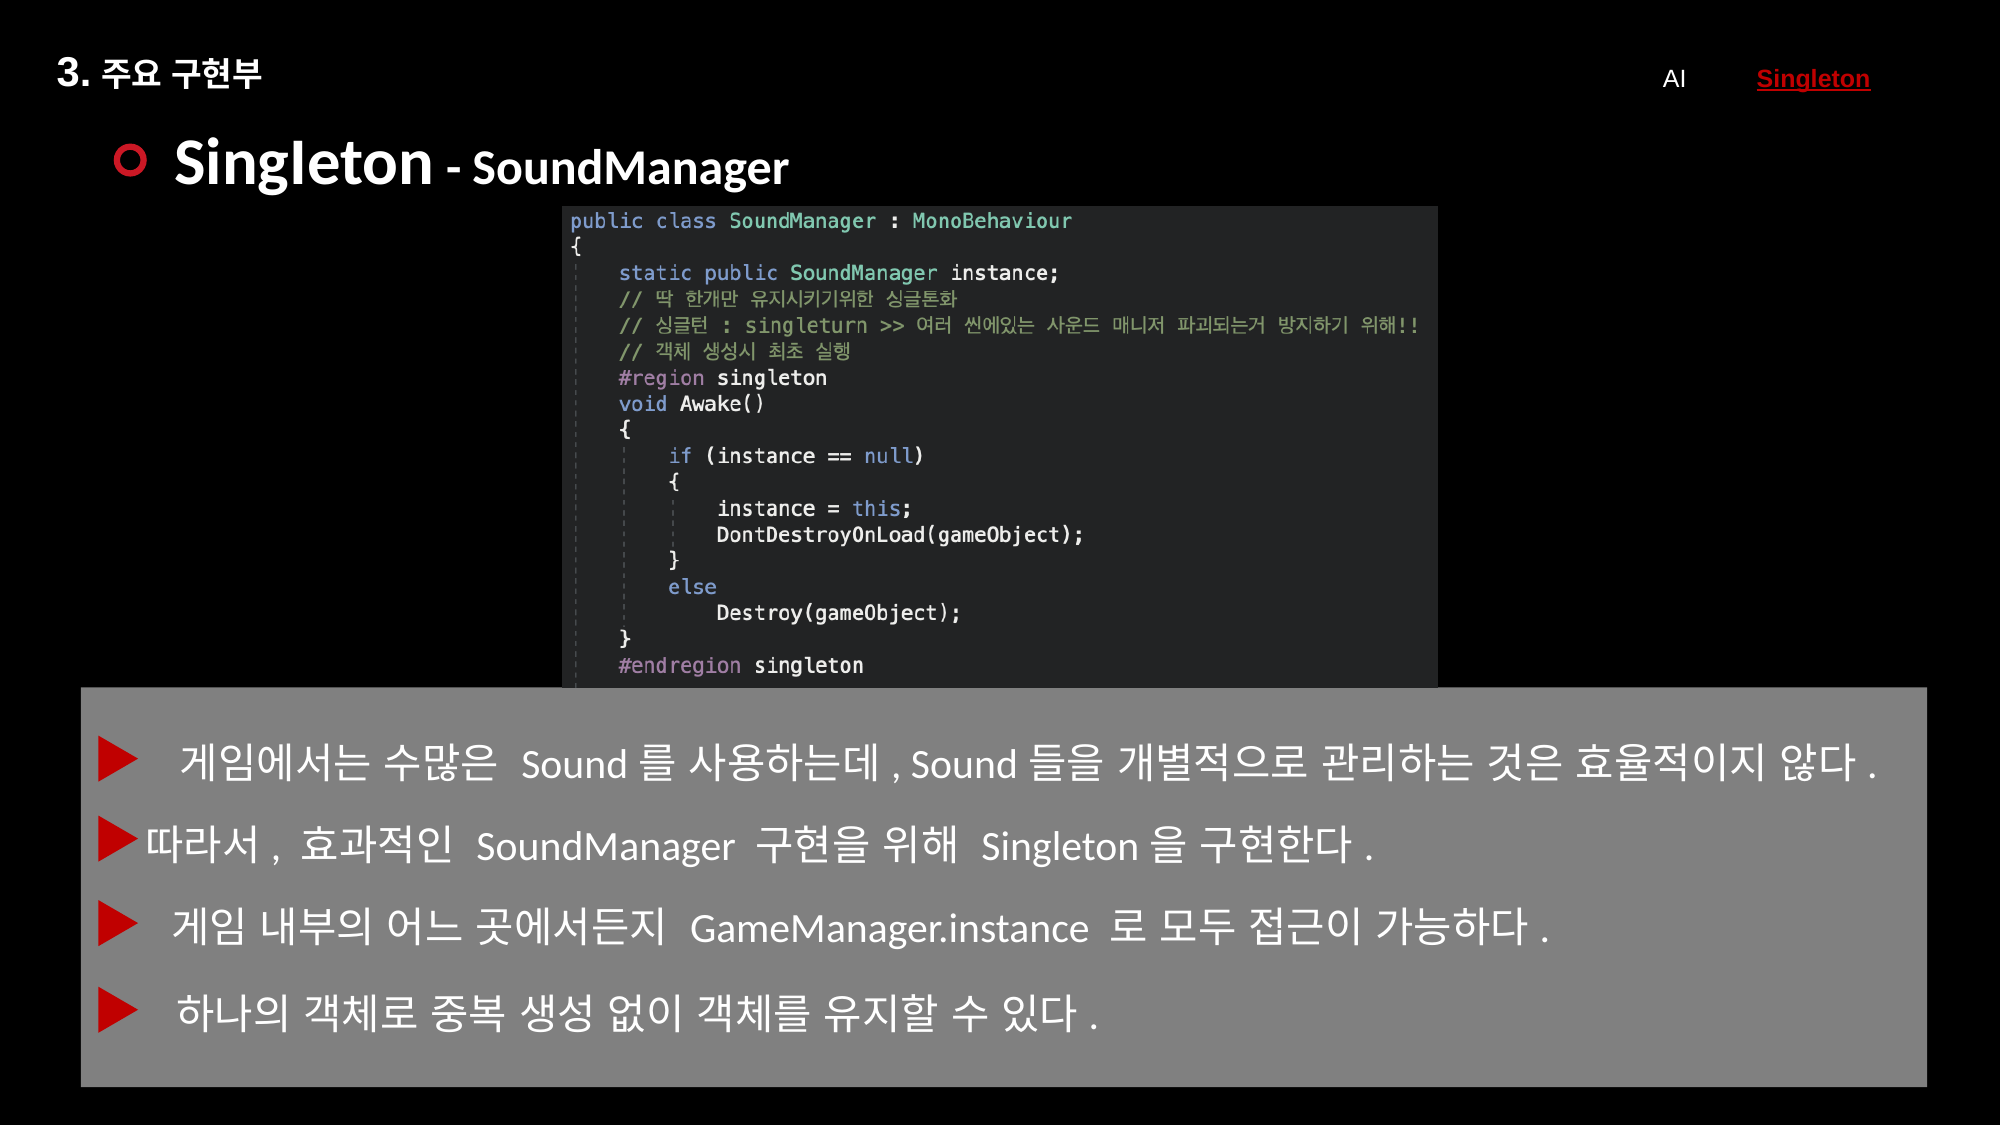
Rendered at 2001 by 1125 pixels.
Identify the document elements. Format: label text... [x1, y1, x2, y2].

text_box [115, 145, 145, 175]
text_box 하나의 객체로 중복 생성 없이 객체를 유지할 수 있다. [161, 980, 1114, 1045]
text_box 3.주요 구현부 [41, 37, 423, 103]
text_box [98, 900, 139, 947]
text_box [98, 815, 139, 862]
text_box 따라서, 효과적인 SoundManager 구현을 위해 Singleton을 구현한다. [130, 811, 1389, 876]
text_box 게임 내부의 어느 곳에서든지 GameManager.instance 로 모두 접근이 가능하다. [156, 893, 1566, 959]
picture [562, 206, 1438, 688]
text_box [98, 735, 139, 782]
text_box AI Singleton [1648, 55, 2000, 101]
text_box [80, 686, 1928, 1088]
text_box SingIeton - SoundManager [159, 110, 805, 206]
text_box 게임에서는 수많은 Sound를 사용하는데, Sound들을 개별적으로 관리하는 것은 효율적이지 않다. [164, 729, 1893, 794]
text_box [98, 986, 139, 1033]
